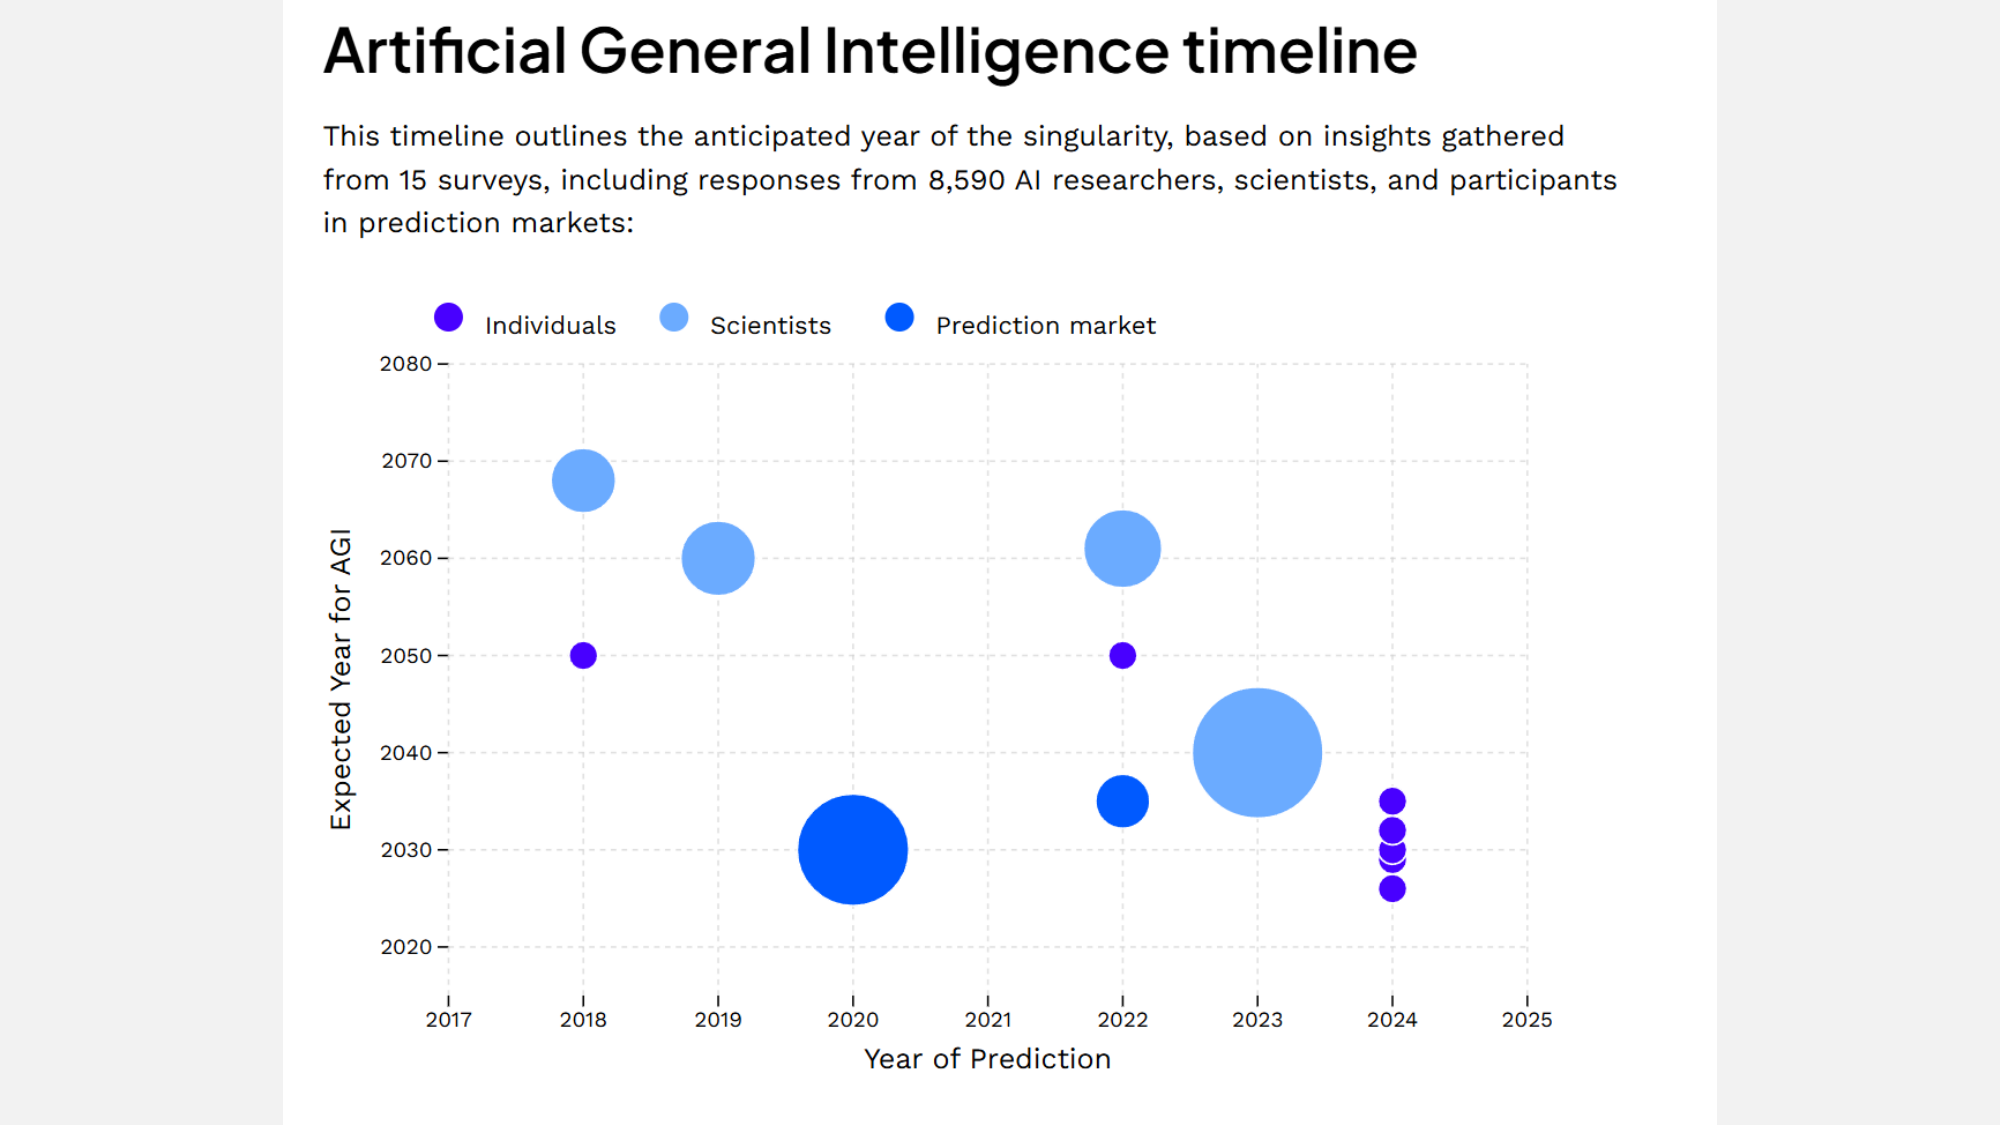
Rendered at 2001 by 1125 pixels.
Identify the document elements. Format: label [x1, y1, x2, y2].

picture [283, 0, 1717, 1125]
